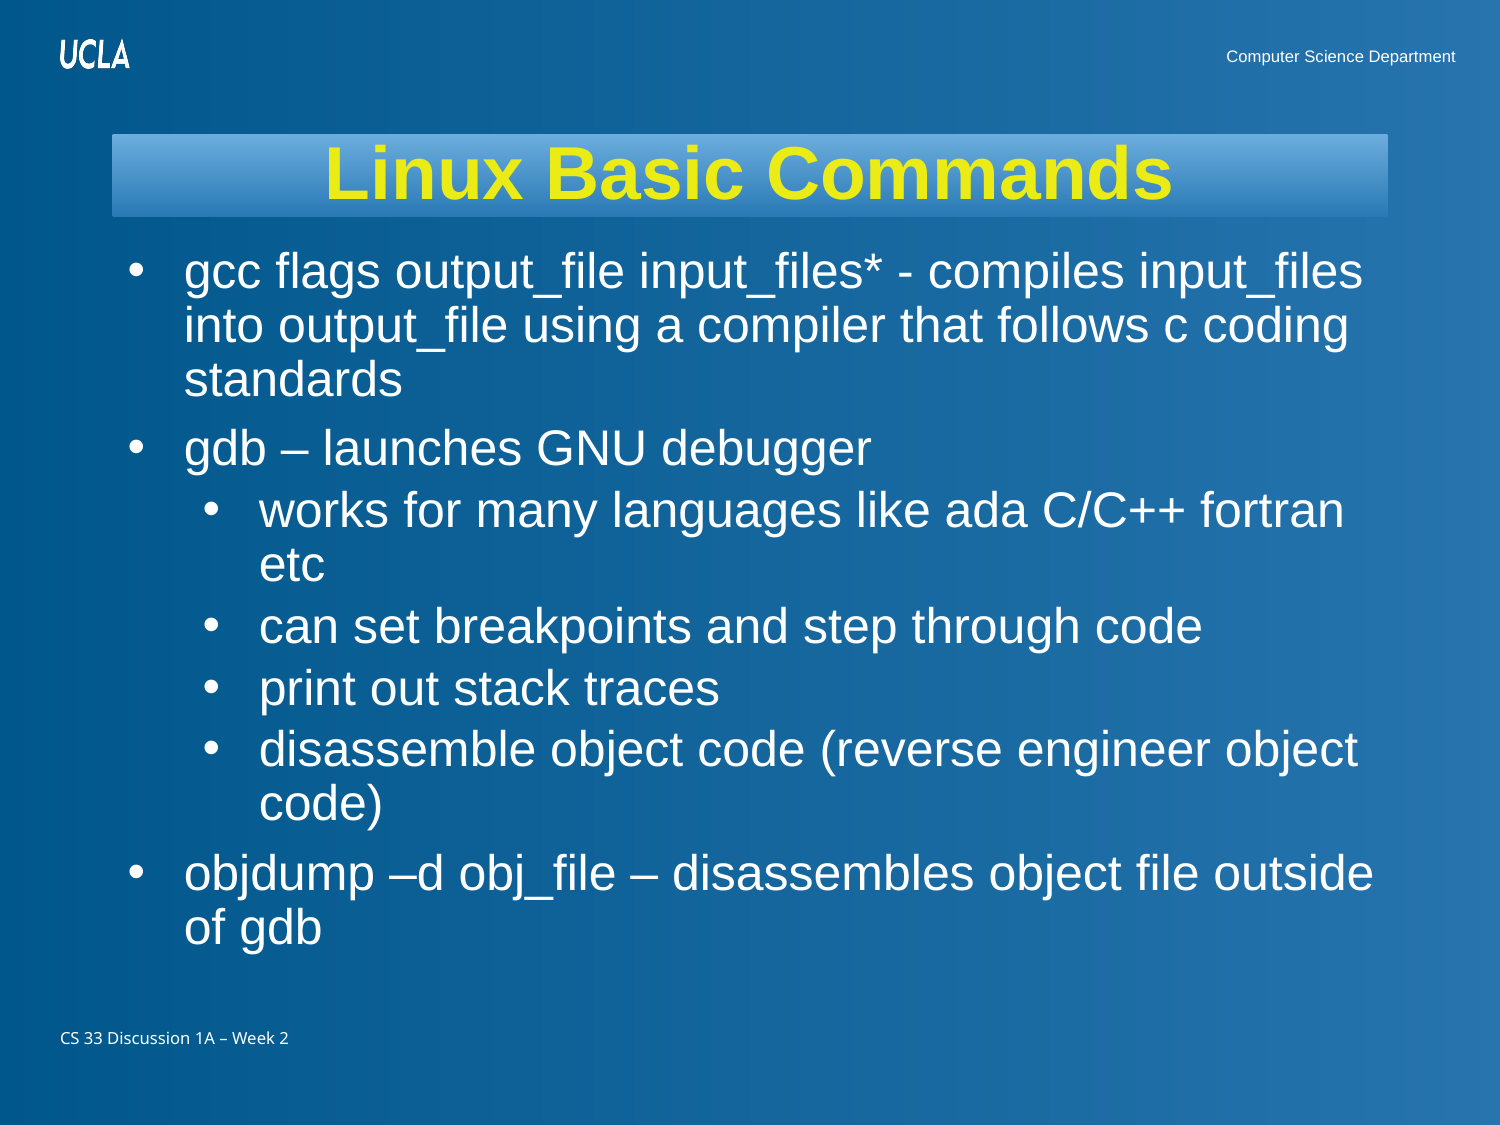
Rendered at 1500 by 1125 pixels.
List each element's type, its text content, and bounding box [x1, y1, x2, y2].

subtitle gcc flags output_file input_files* - compiles input_files into output_file using a compiler that follows c coding standards gdb – launches GNU debugger works for many languages like ada C/C++ fortran etc can set breakpoints and step through code print out stack traces disassemble object code (reverse engineer object code) objdump –d obj_file – disassembles object file outside of gdb [112, 237, 1425, 1024]
title Linux Basic Commands [112, 134, 1388, 217]
picture [60, 38, 130, 69]
